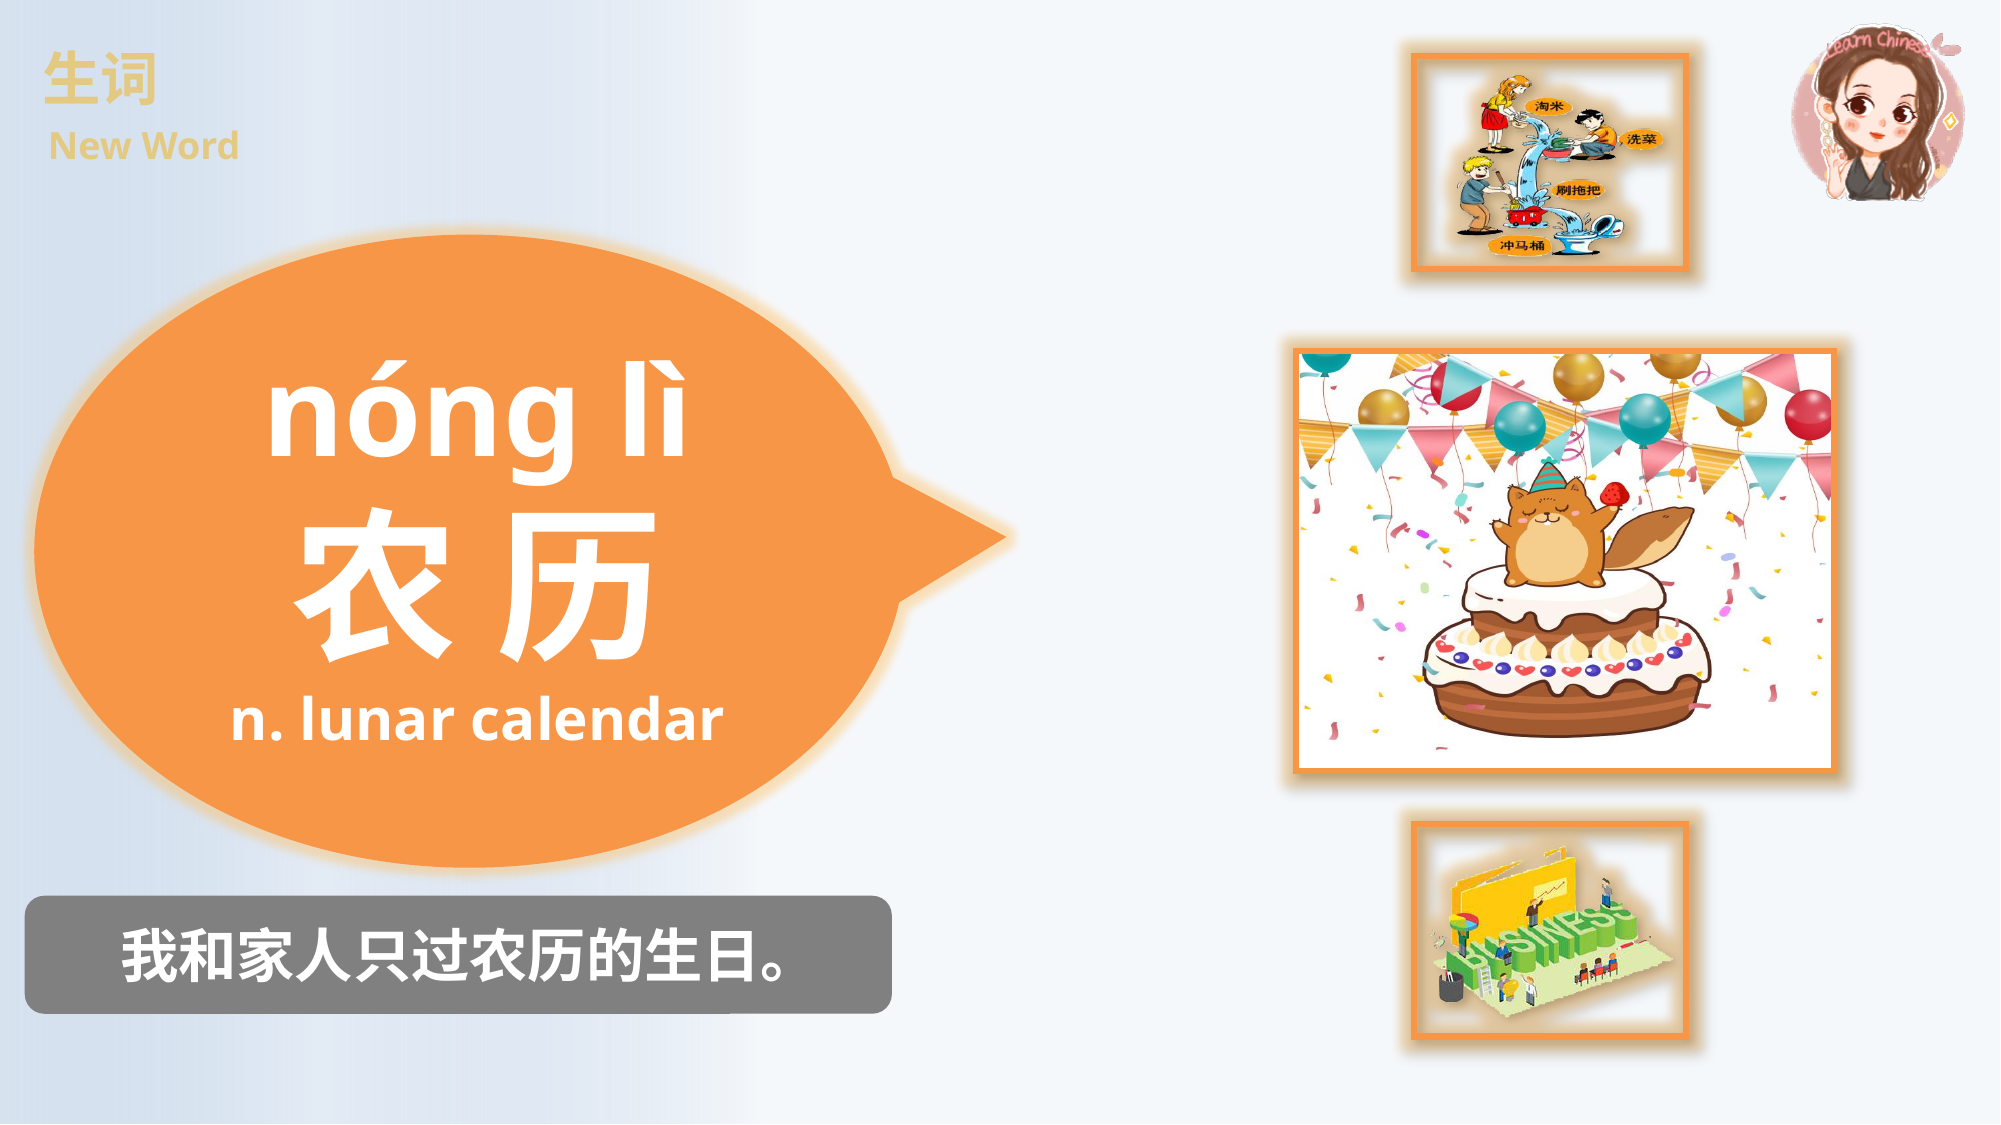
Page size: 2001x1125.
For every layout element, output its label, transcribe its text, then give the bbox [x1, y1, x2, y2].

text_box 生词 [27, 35, 174, 120]
text_box New Word [33, 115, 256, 175]
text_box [27, 239, 928, 864]
picture [0, 0, 2001, 1125]
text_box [0, 895, 992, 1014]
